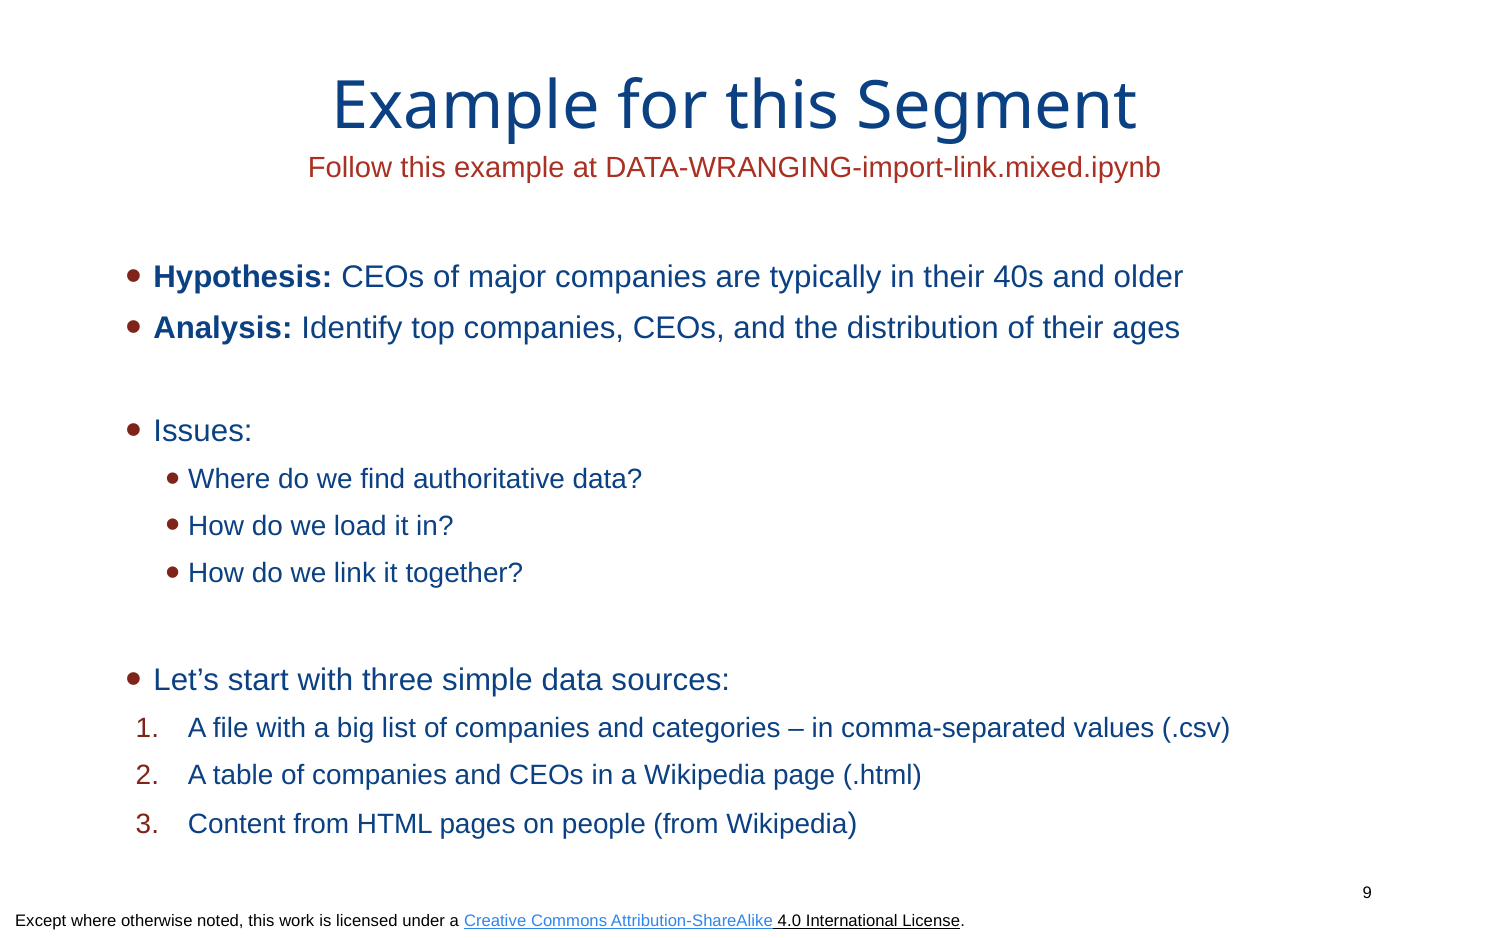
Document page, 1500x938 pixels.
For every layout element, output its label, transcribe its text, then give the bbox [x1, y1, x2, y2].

footer [77, 868, 660, 919]
text_box Follow this example at DATA-WRANGING-import-link.mixed.ipynb [293, 140, 1178, 226]
title Example for this Segment [77, 11, 1393, 191]
slide_number 9 [1347, 866, 1416, 917]
list Hypothesis: CEOs of major companies are typically in their 40s and older Analysis: Identify top companies, CEOs, and the distribution of their ages Issues: Where do we find authoritative data? How do we load it in? How do we link it together? Let’s start with three simple data sources: A file with a big list of companies and categories – in comma-separated values (.csv) A table of companies and CEOs in a Wikipedia page (.html) Content from HTML pages on people (from Wikipedia) [77, 239, 1416, 857]
